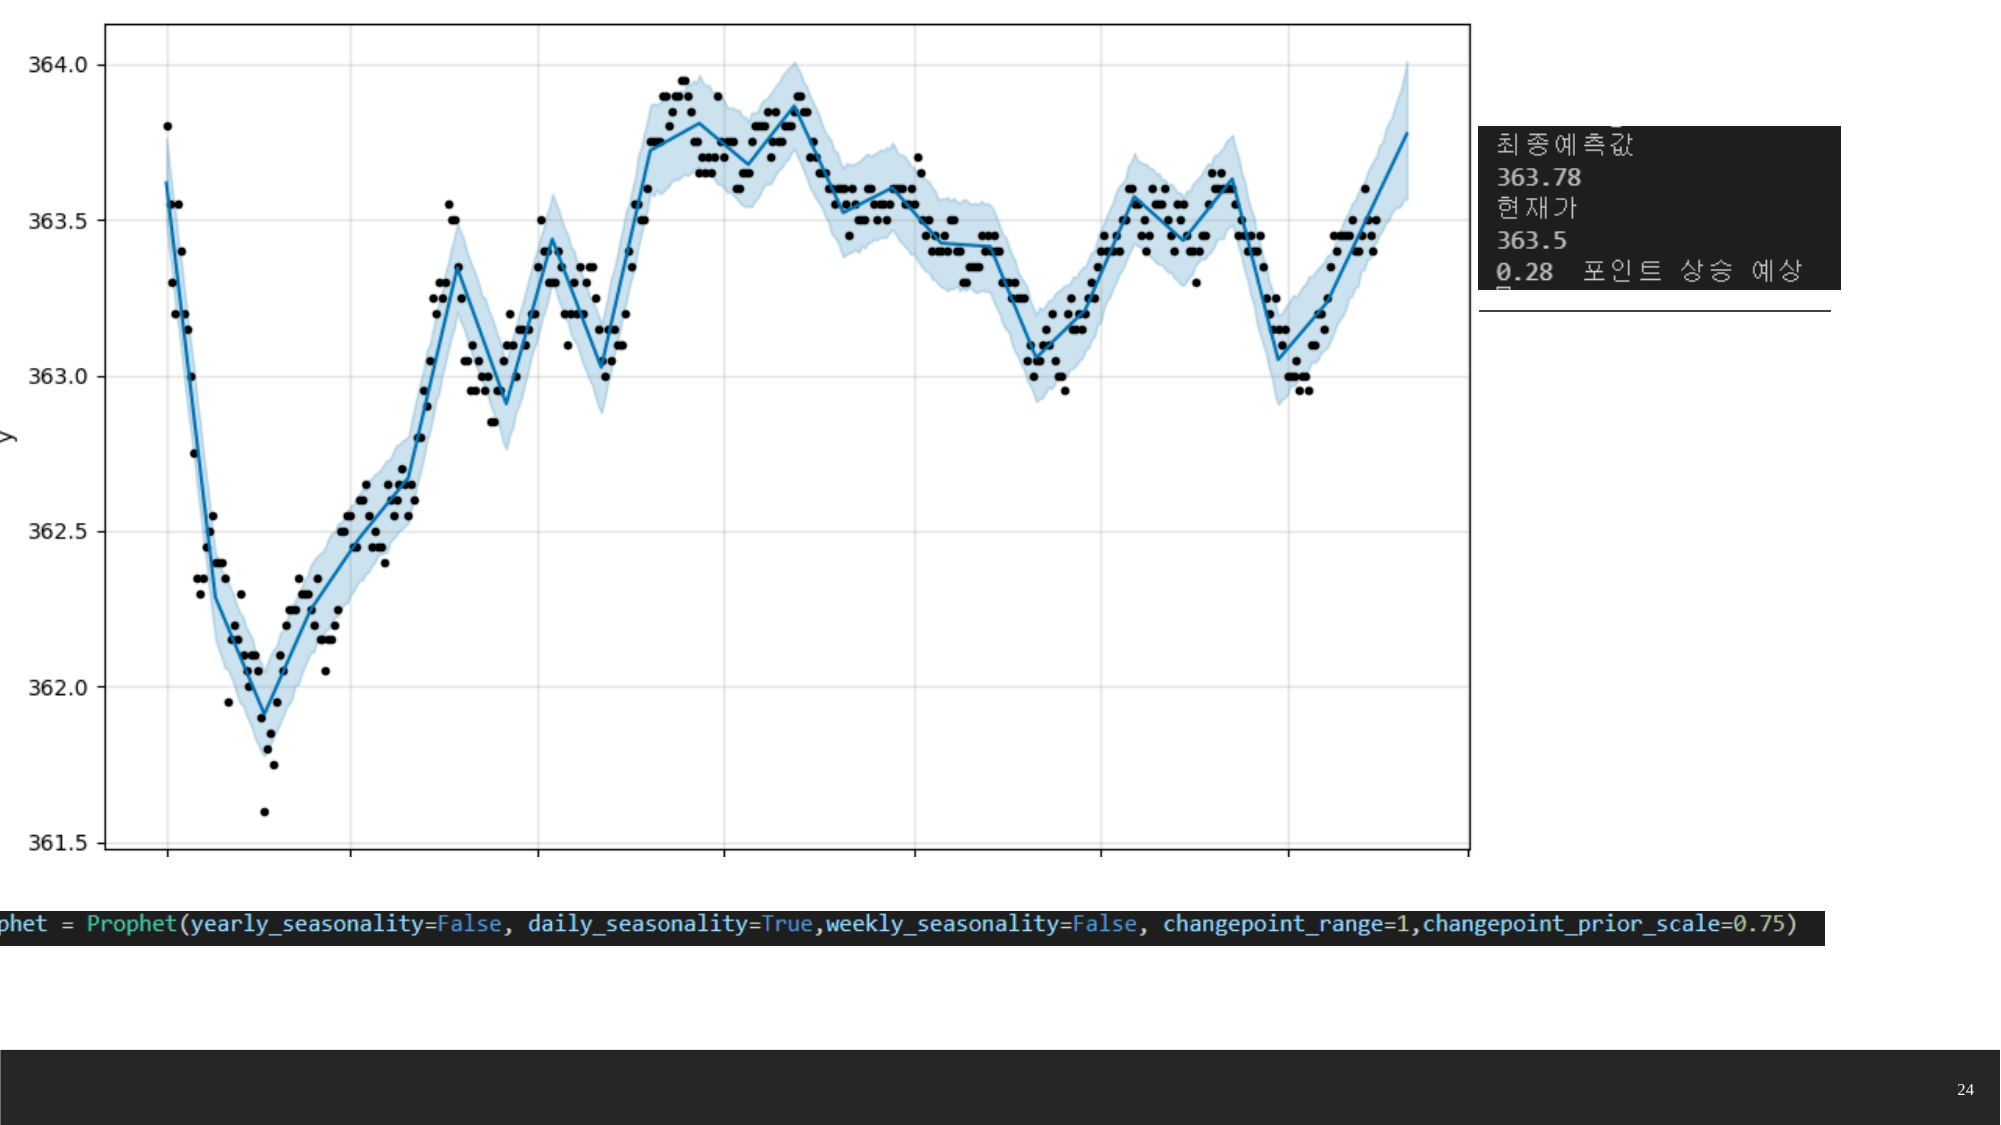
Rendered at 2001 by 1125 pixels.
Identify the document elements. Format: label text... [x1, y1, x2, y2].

picture [0, 911, 1826, 946]
picture [0, 0, 1842, 857]
slide_number 24 [1565, 1058, 1990, 1119]
